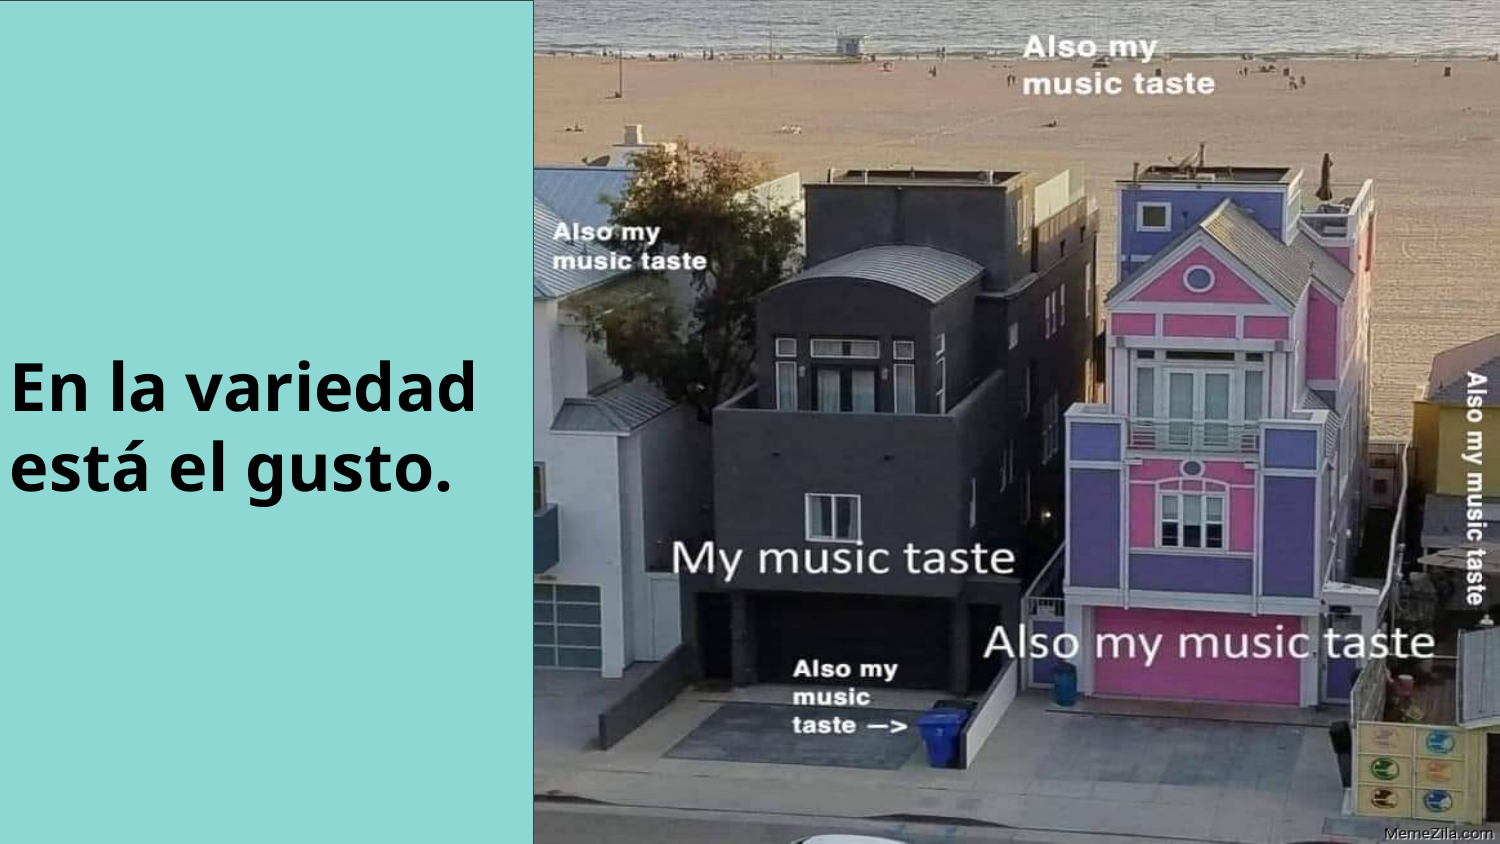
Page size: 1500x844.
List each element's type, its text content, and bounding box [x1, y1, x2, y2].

text_box En la variedad está el gusto. [0, 0, 532, 844]
picture [534, 0, 1500, 844]
